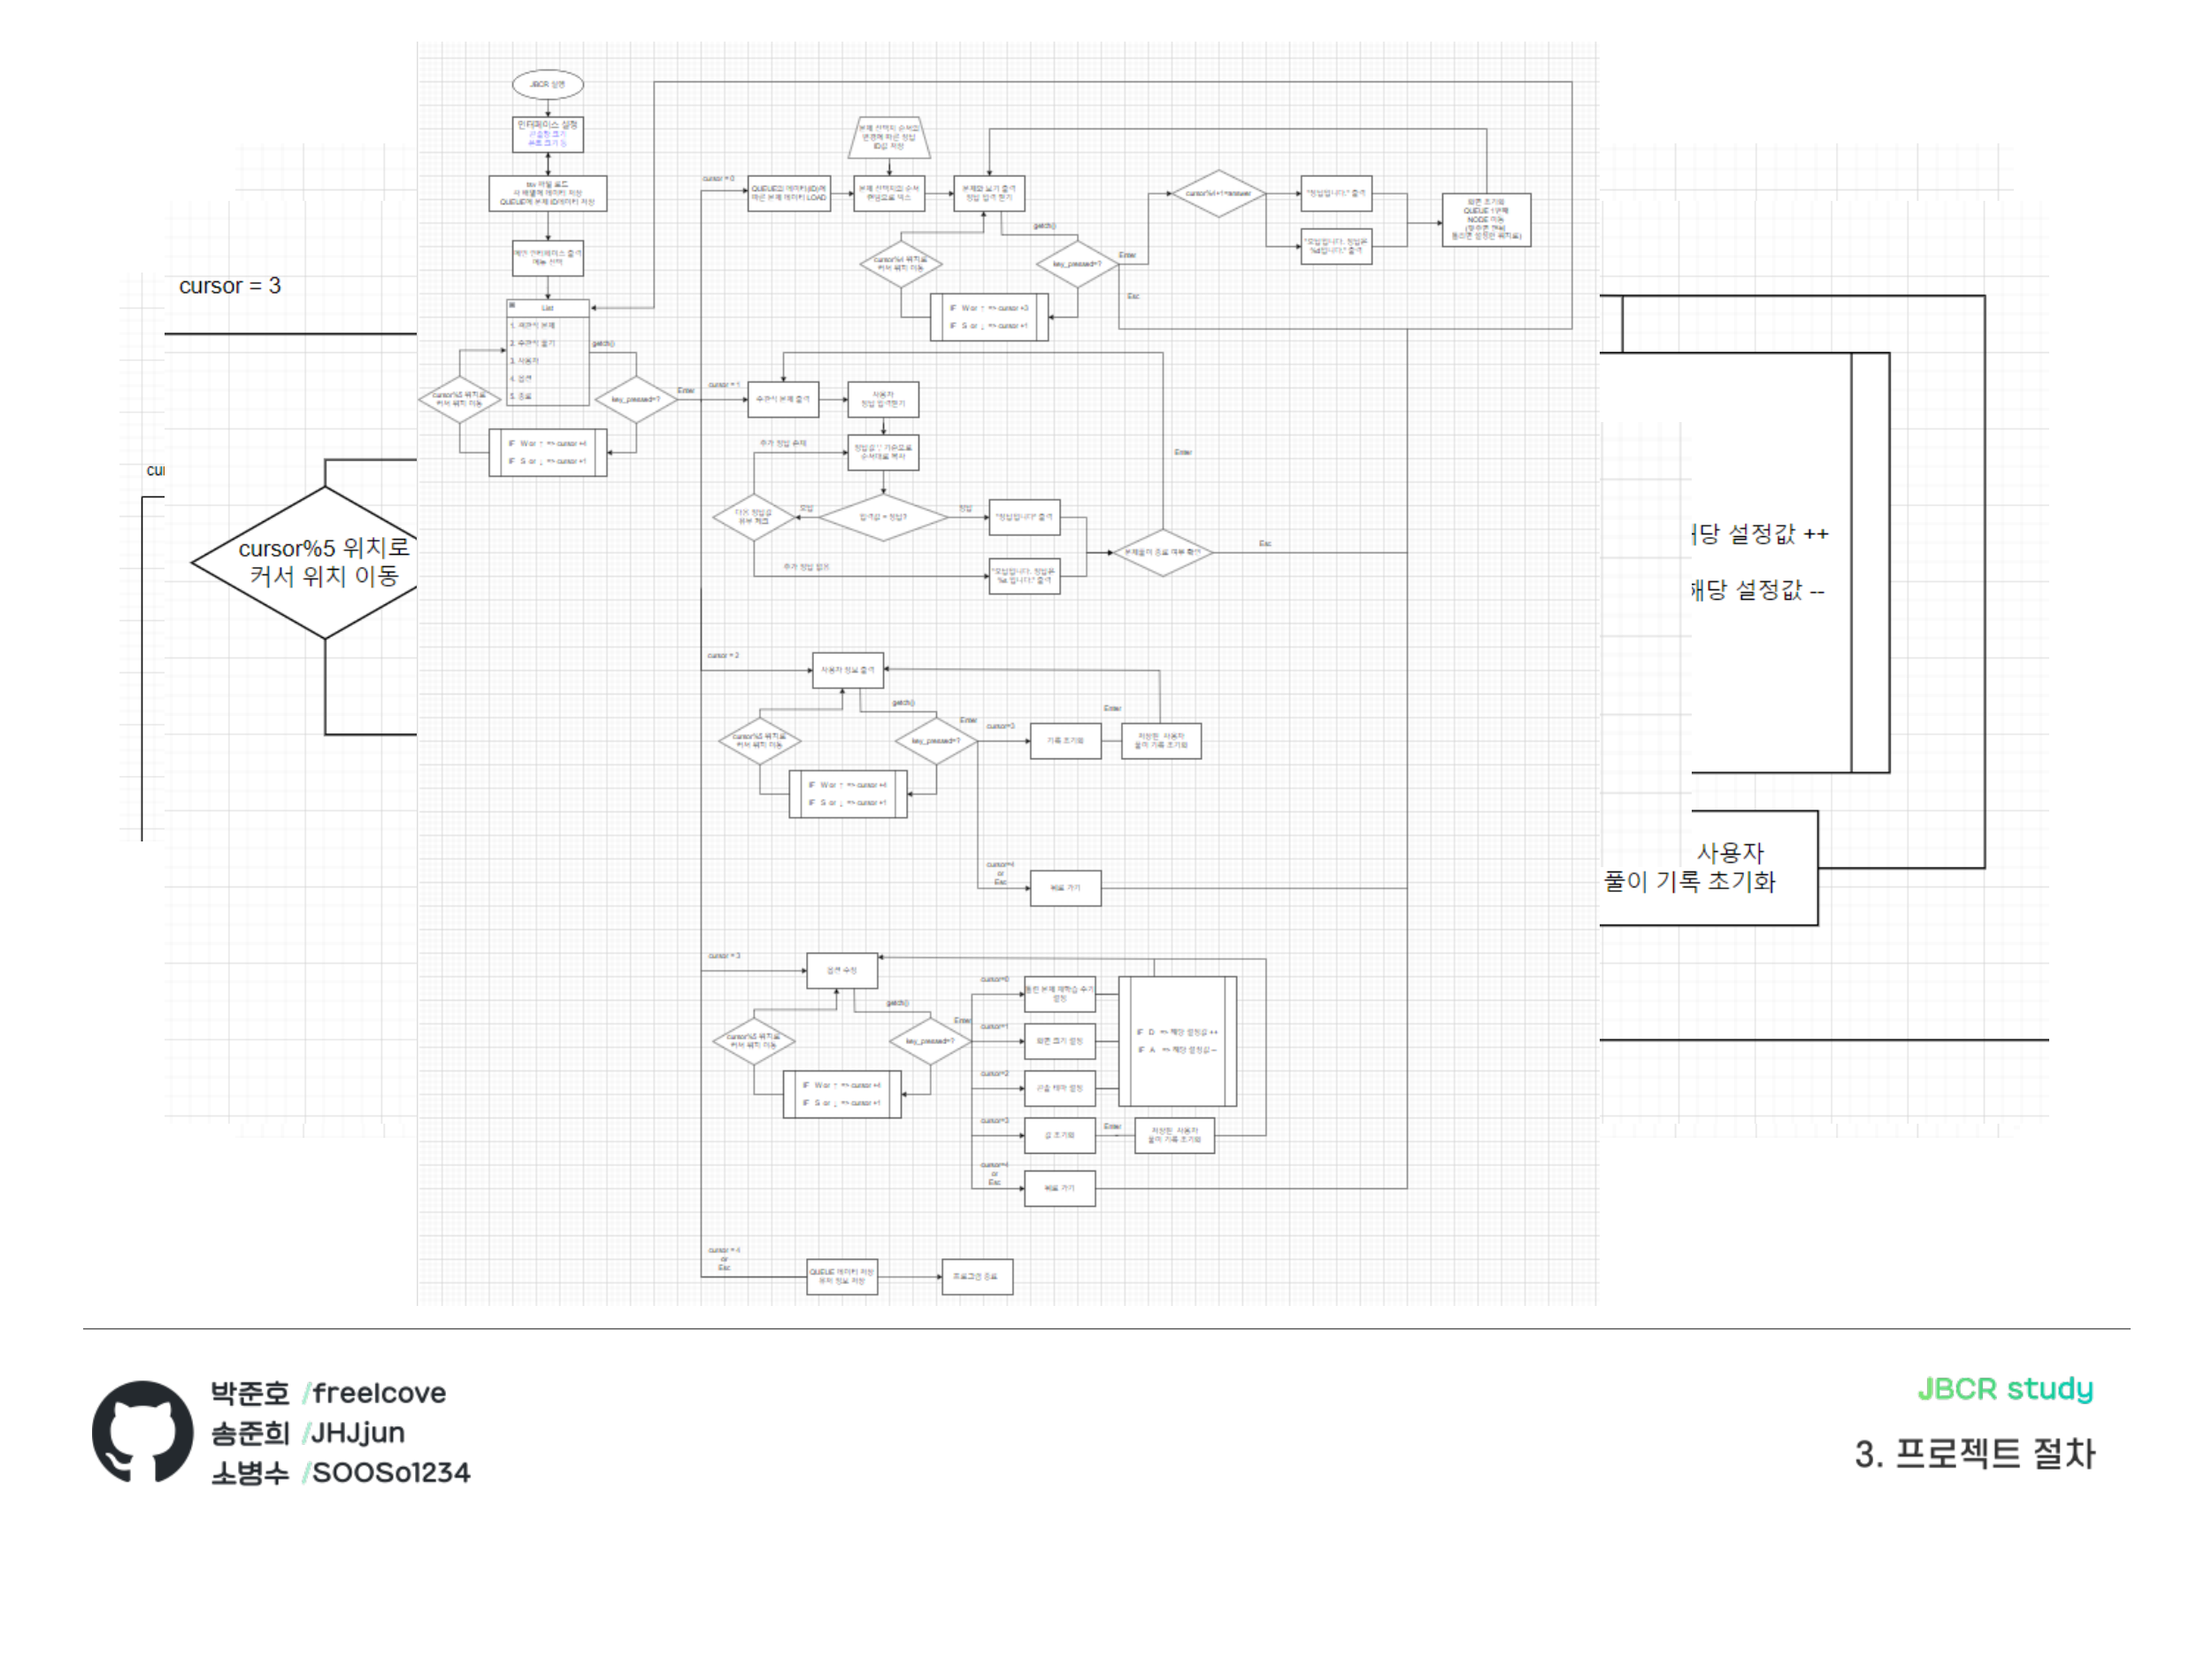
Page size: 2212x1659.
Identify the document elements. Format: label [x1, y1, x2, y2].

text_box [1916, 1374, 2124, 1407]
picture [119, 41, 2050, 1306]
picture [1765, 1426, 2116, 1486]
text_box [92, 1374, 588, 1489]
text_box [83, 1326, 2131, 1331]
